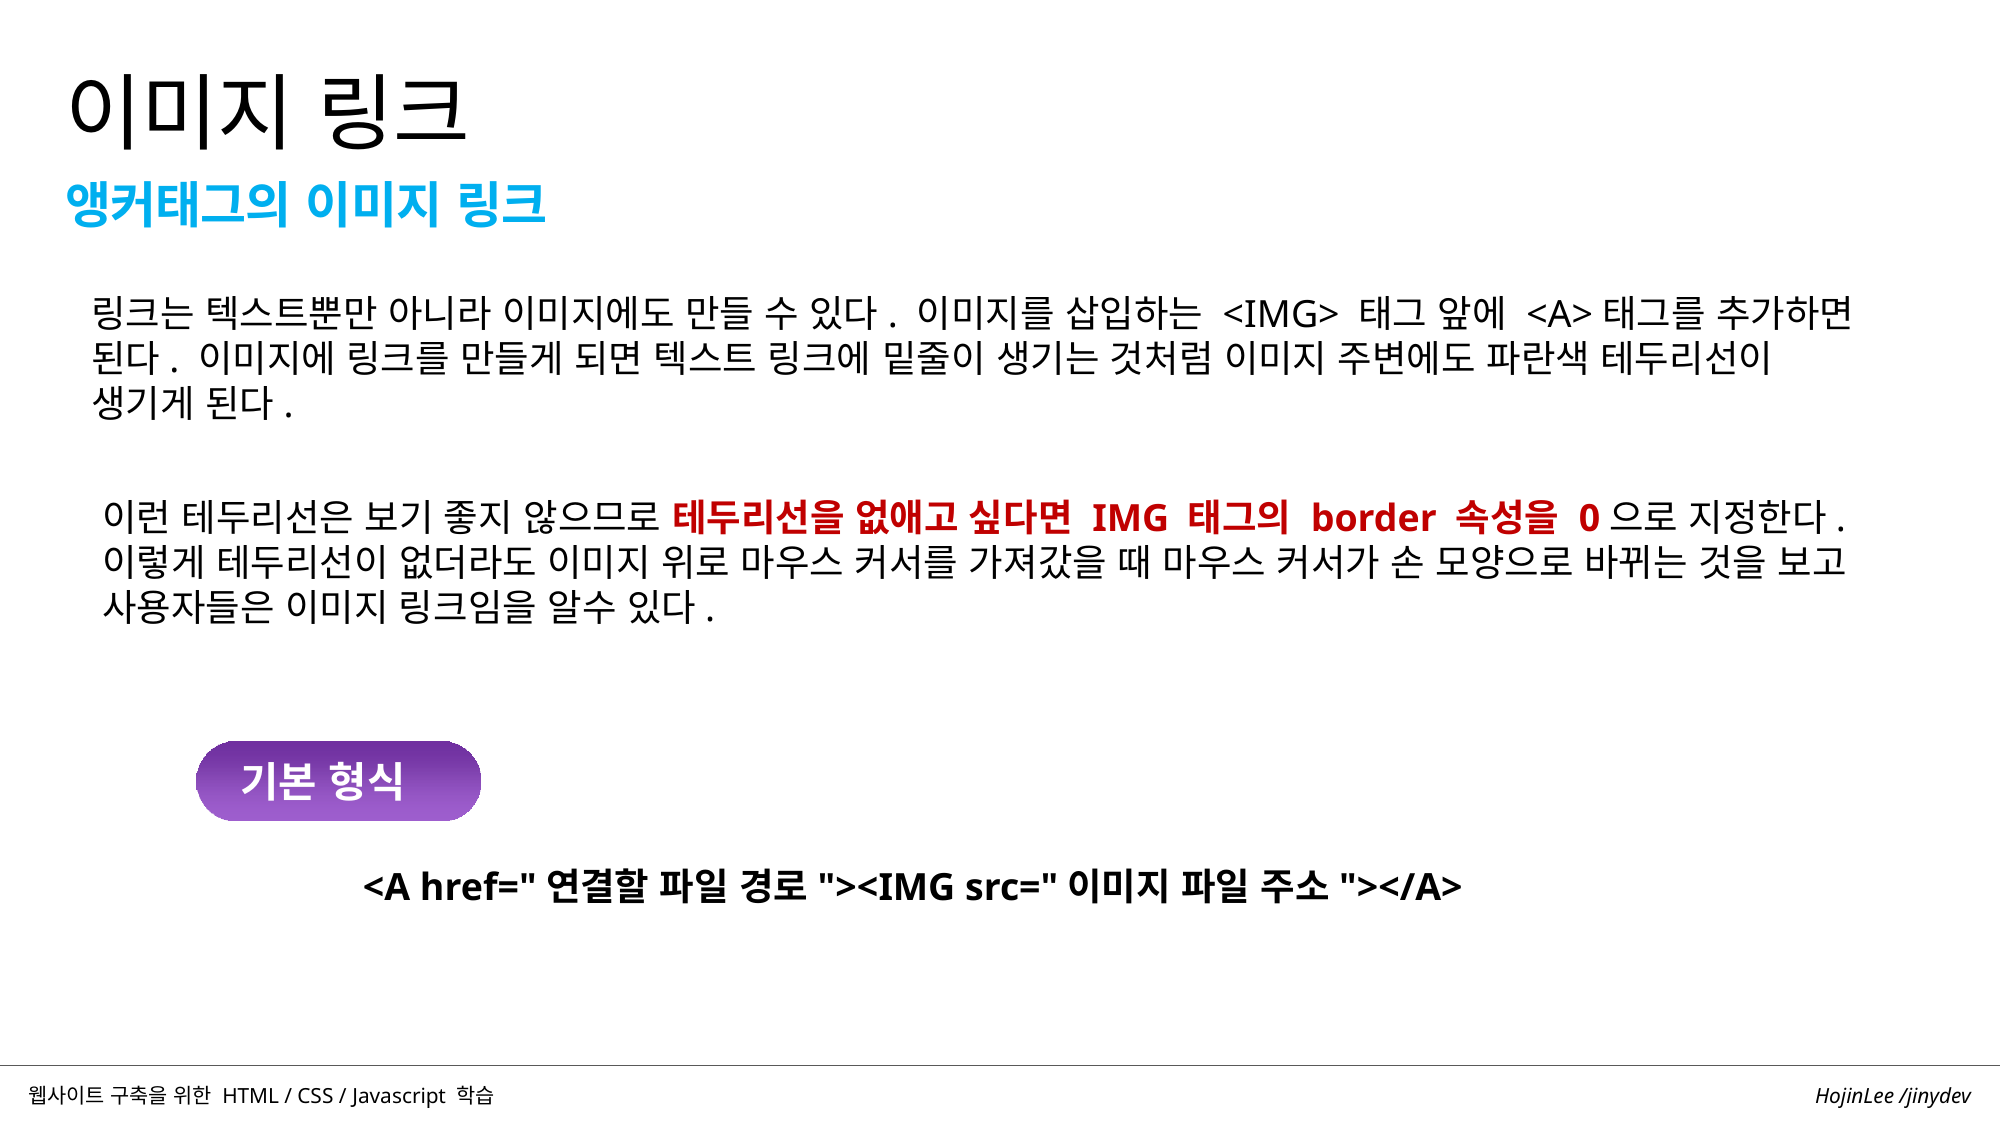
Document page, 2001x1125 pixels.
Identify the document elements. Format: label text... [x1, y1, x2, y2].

picture [196, 741, 481, 821]
text_box 링크는 텍스트뿐만 아니라 이미지에도 만들 수 있다. 이미지를 삽입하는 <IMG> 태그 앞에 <A>태그를 추가하면 된다. 이미지에 링크를 만들게 되면 텍스트 링크에 밑줄이 생기는 것처럼 이미지 주변에도 파란색 테두리선이 생기게 된다. [76, 282, 1899, 433]
text_box 이런 테두리선은 보기 좋지 않으므로 테두리선을 없애고 싶다면 IMG 태그의 border 속성을 0으로 지정한다. 이렇게 테두리선이 없더라도 이미지 위로 마우스 커서를 가져갔을 때 마우스 커서가 손 모양으로 바뀌는 것을 보고 사용자들은 이미지 링크임을 알수 있다. [87, 486, 1870, 637]
text_box 앵커태그의 이미지 링크 [50, 166, 1051, 242]
text_box HojinLee /jinydev [1522, 1074, 1986, 1115]
text_box <A href="연결할 파일 경로"><IMG src="이미지 파일 주소"></A> [348, 855, 1652, 916]
text_box 웹사이트 구축을 위한 HTML / CSS / Javascript 학습 [14, 1074, 647, 1115]
text_box 이미지 링크 [50, 52, 1051, 166]
